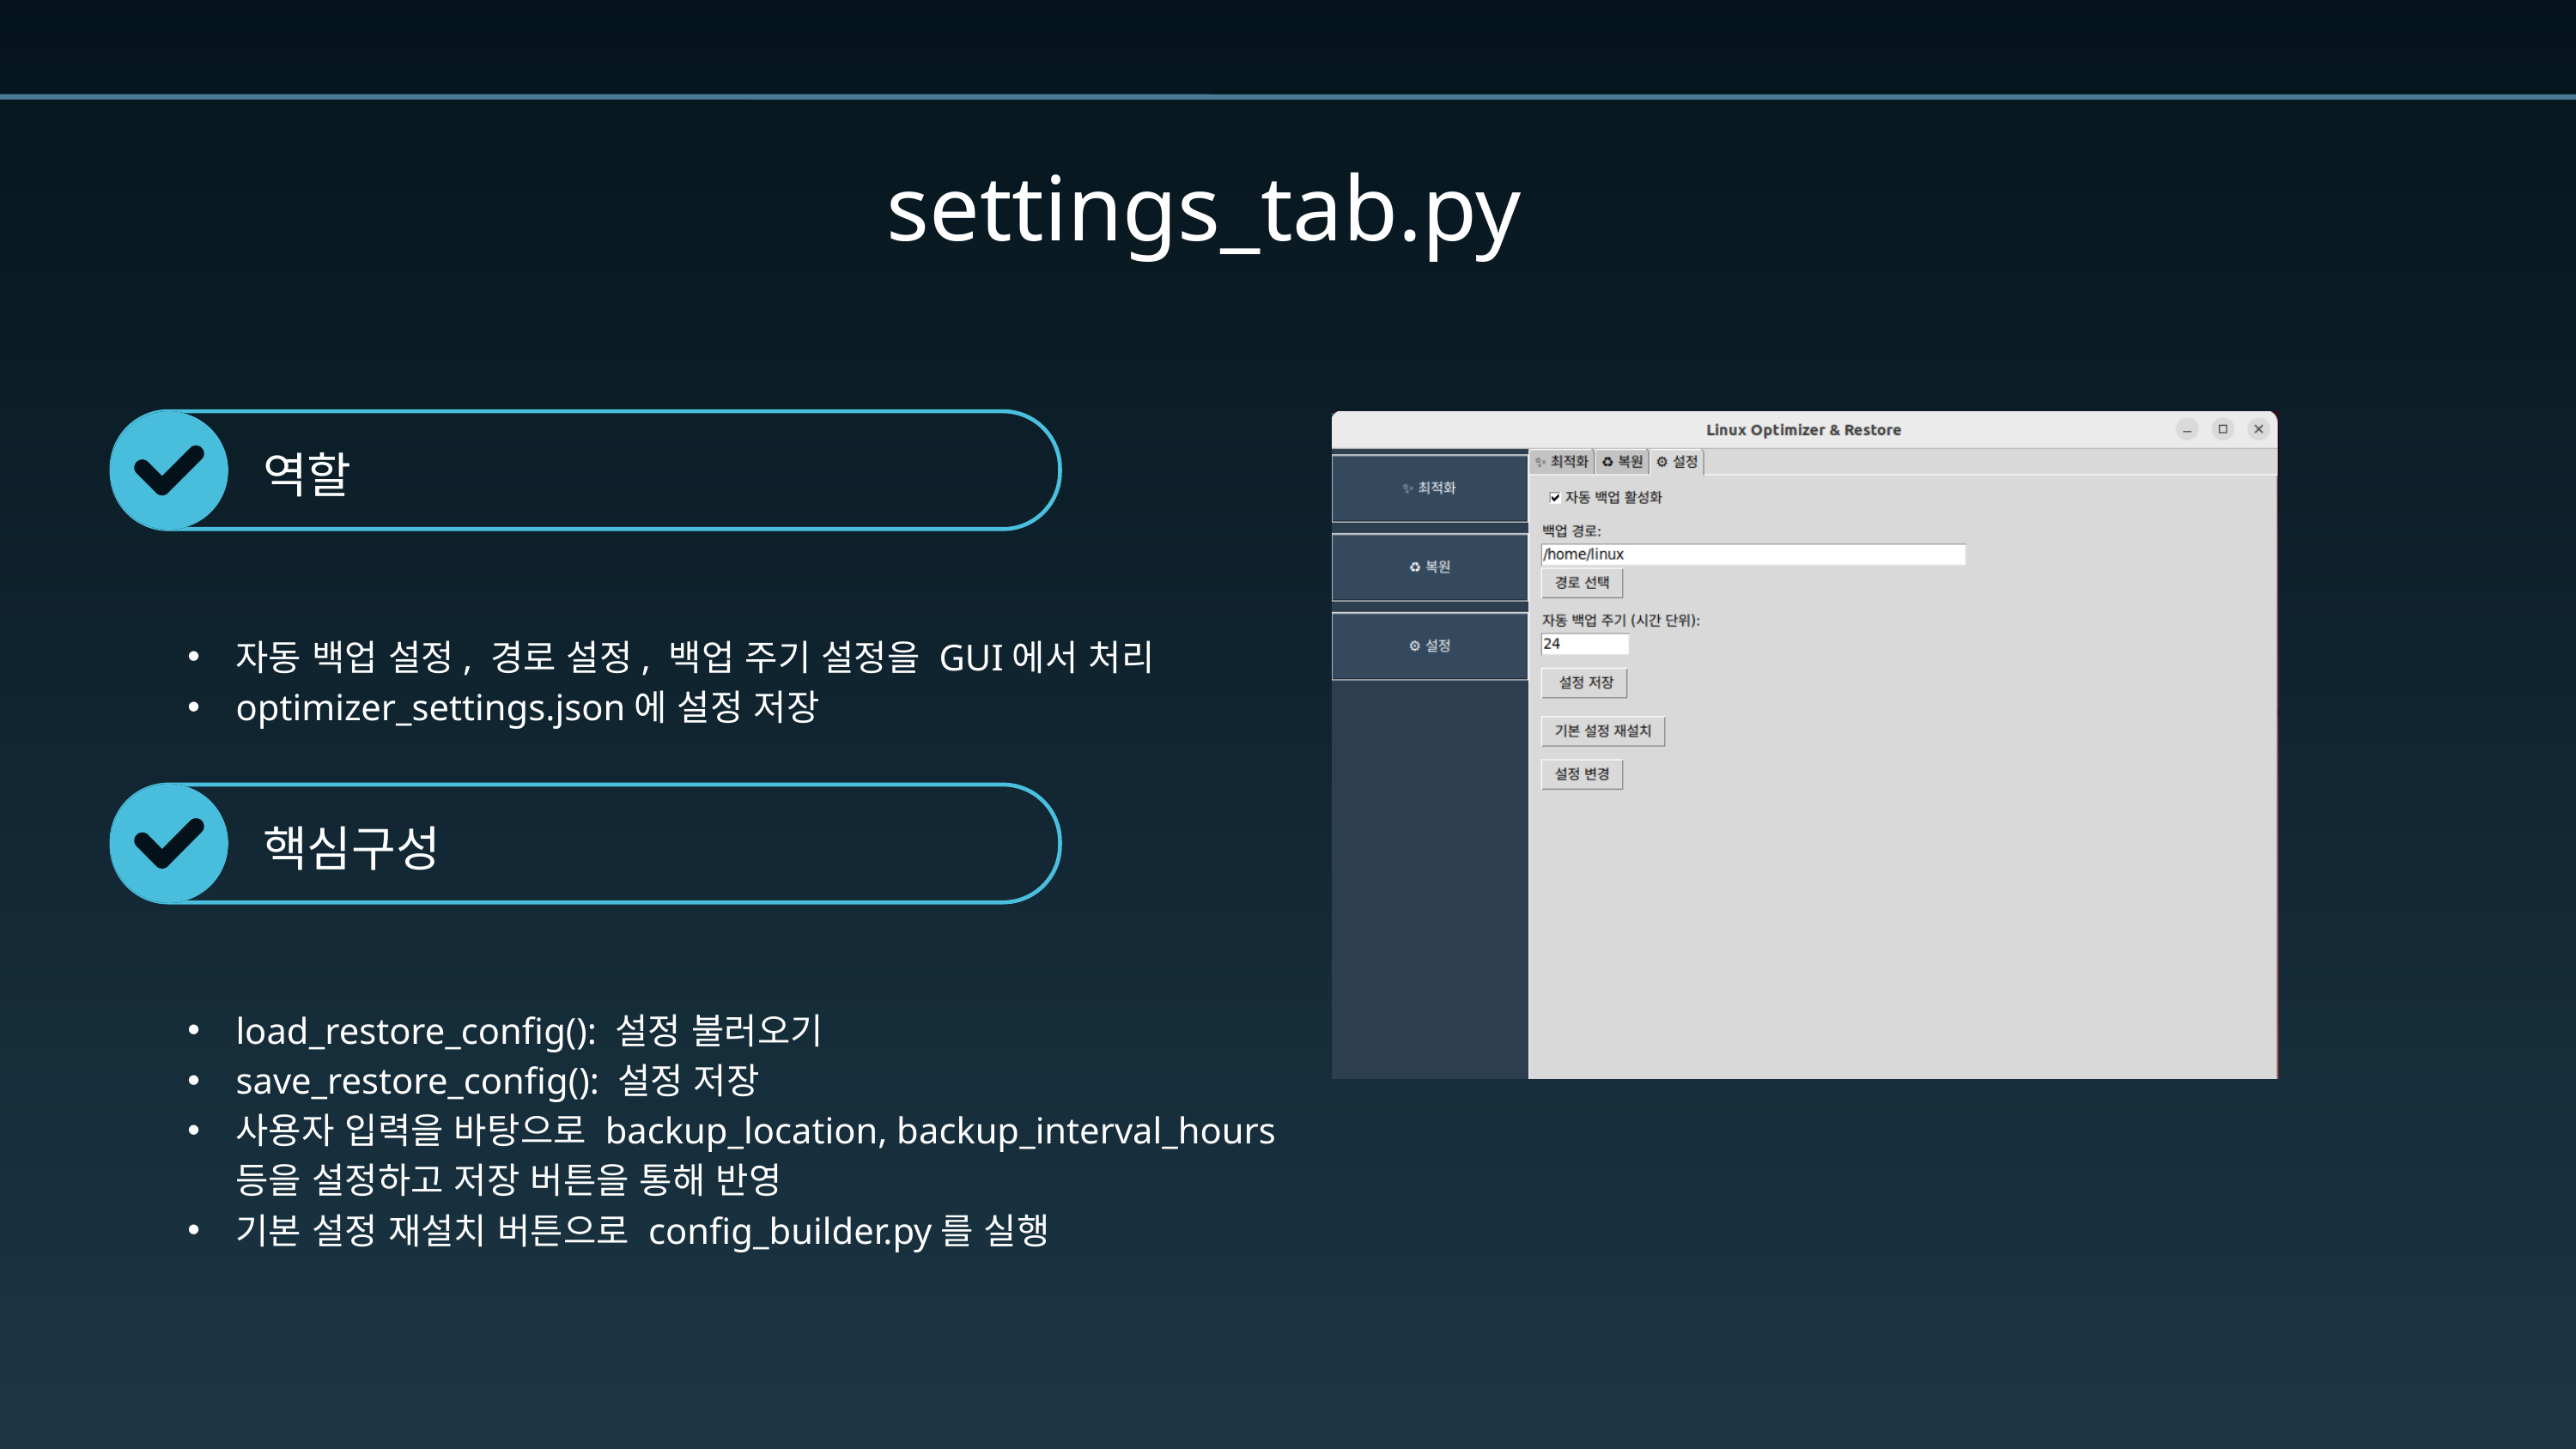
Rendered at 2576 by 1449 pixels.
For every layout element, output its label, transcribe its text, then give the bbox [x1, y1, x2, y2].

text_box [111, 784, 1060, 903]
picture [1331, 410, 2279, 1079]
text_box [111, 410, 1060, 530]
text_box load_restore_config(): 설정 불러오기 save_restore_config(): 설정 저장 사용자 입력을 바탕으로 backup_location, backup_interval_hours 등을 설정하고 저장 버튼을 통해 반영 기본 설정 재설치 버튼으로 config_builder.py를 실행 [187, 1001, 1331, 1252]
text_box 자동 백업 설정, 경로 설정, 백업 주기 설정을 GUI에서 처리 optimizer_settings.json에 설정 저장 [187, 627, 1327, 728]
text_box settings_tab.py [192, 151, 2216, 259]
